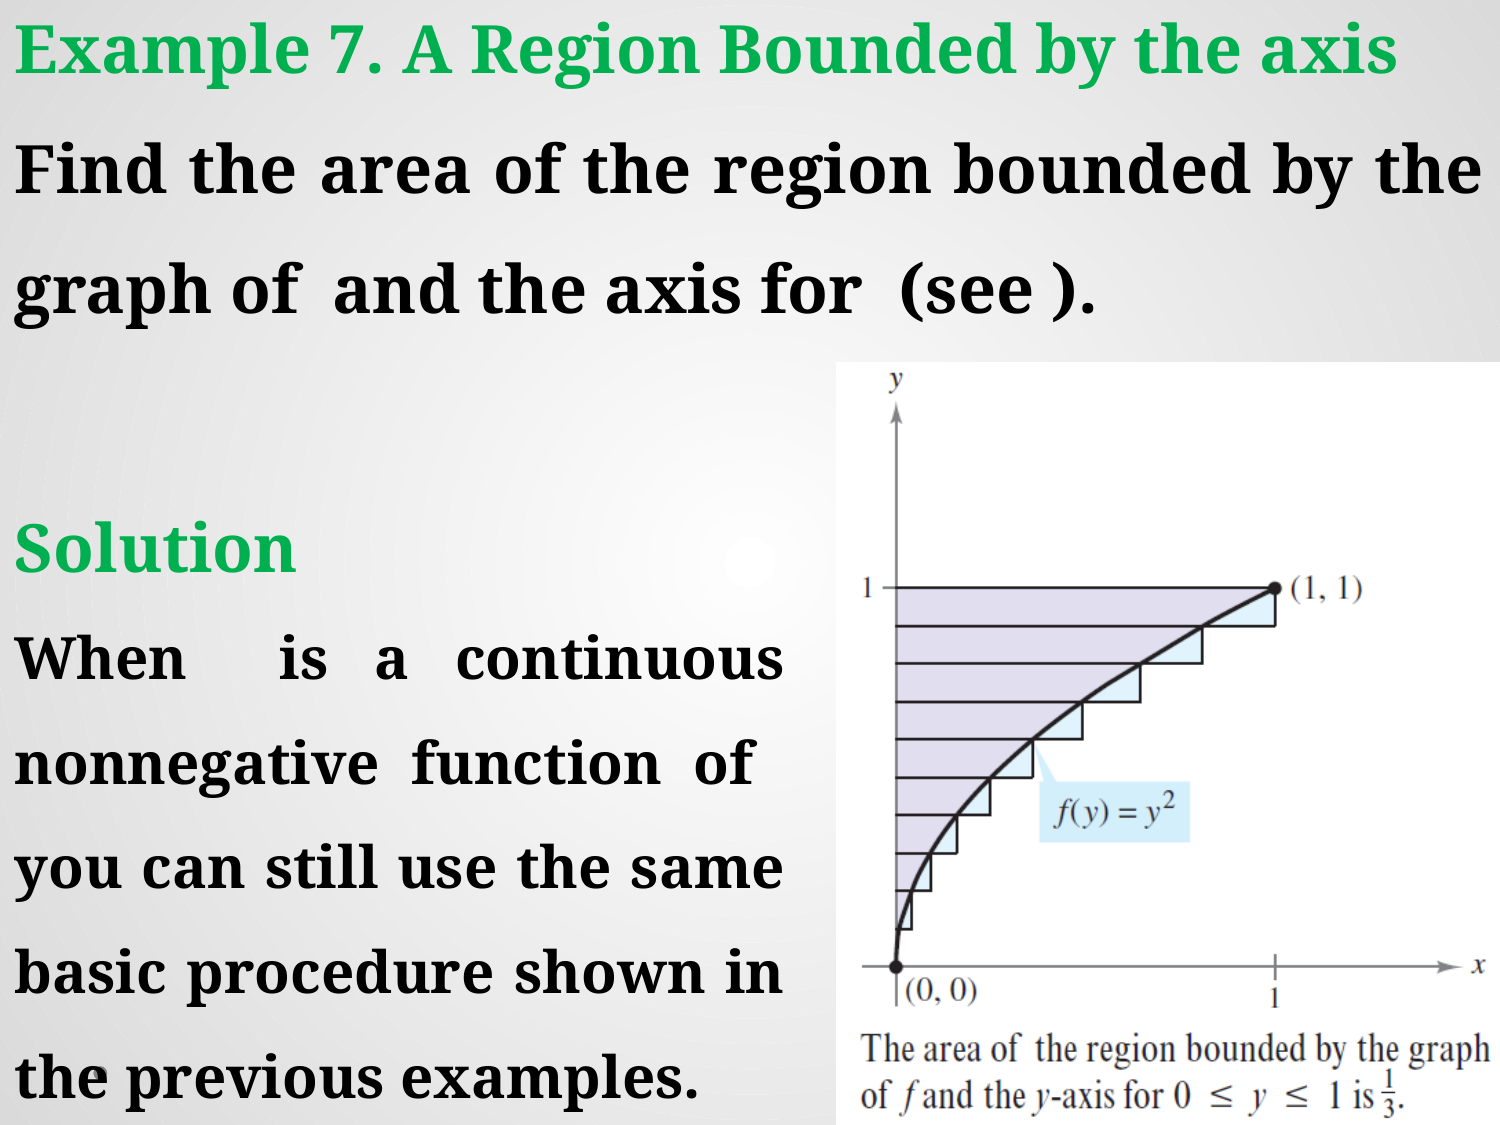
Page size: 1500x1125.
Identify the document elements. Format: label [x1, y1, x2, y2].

picture [836, 362, 1500, 1125]
